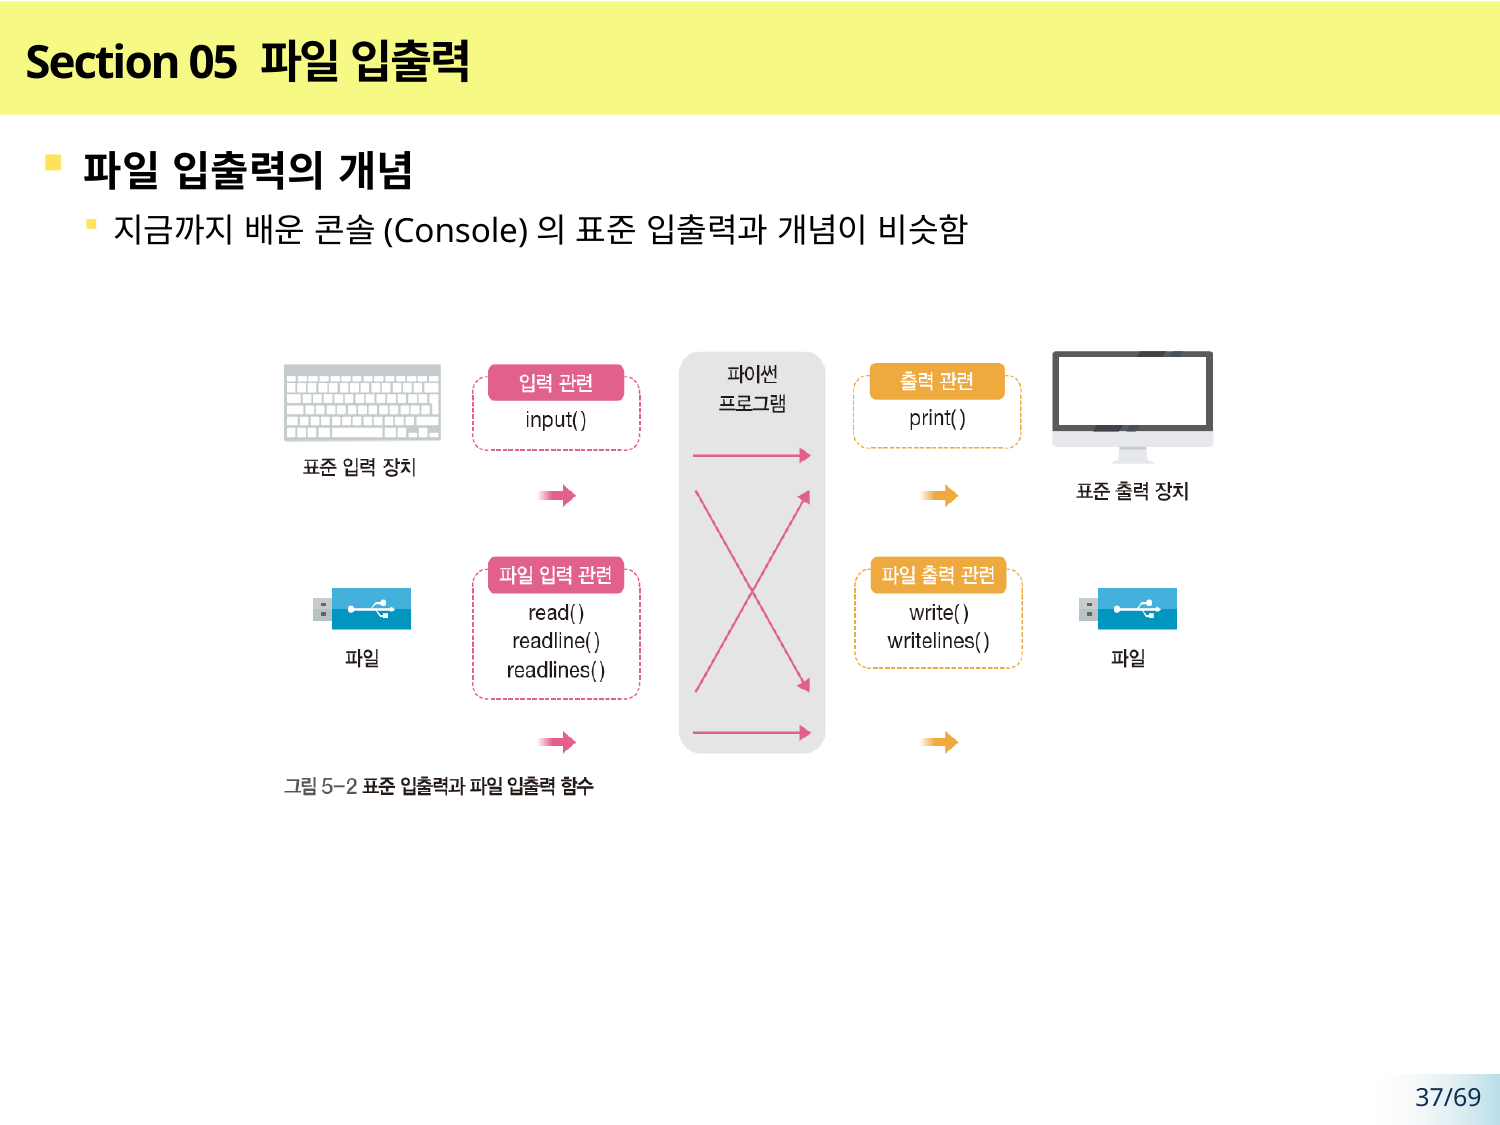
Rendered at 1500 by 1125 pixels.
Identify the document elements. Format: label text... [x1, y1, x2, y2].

picture [275, 340, 1225, 804]
title Section 05 파일 입출력 [10, 21, 1288, 99]
list 파일 입출력의 개념 지금까지 배운 콘솔(Console)의 표준 입출력과 개념이 비슷함 [10, 126, 1481, 1057]
